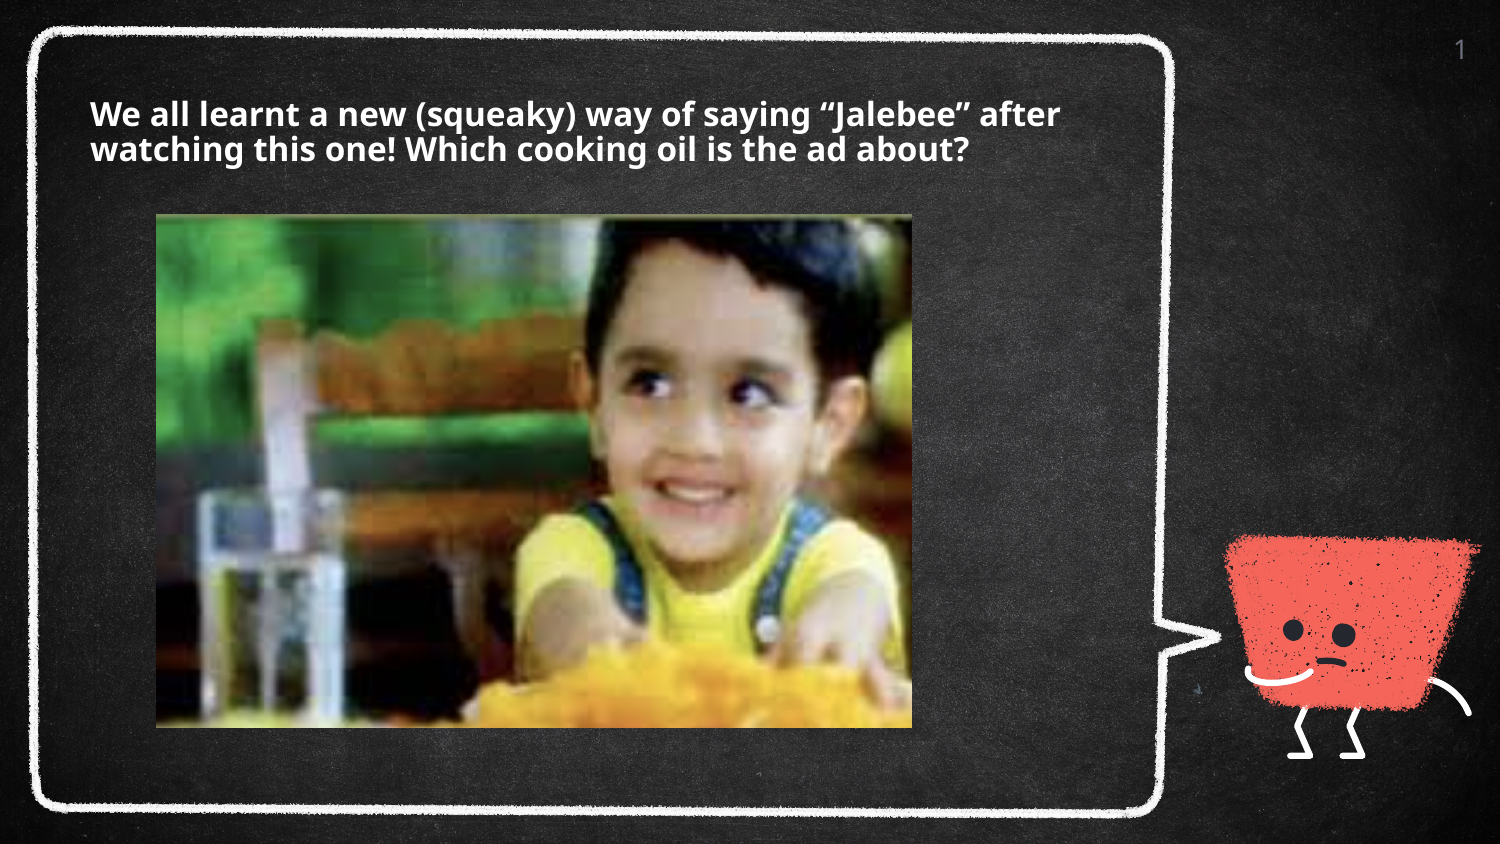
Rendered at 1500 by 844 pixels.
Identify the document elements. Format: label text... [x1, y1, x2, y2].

picture [0, 0, 1500, 844]
title We all learnt a new (squeaky) way of saying “Jalebee” after watching this one! Which cooking oil is the ad about? [89, 97, 1102, 163]
slide_number 1 [1378, 32, 1469, 98]
